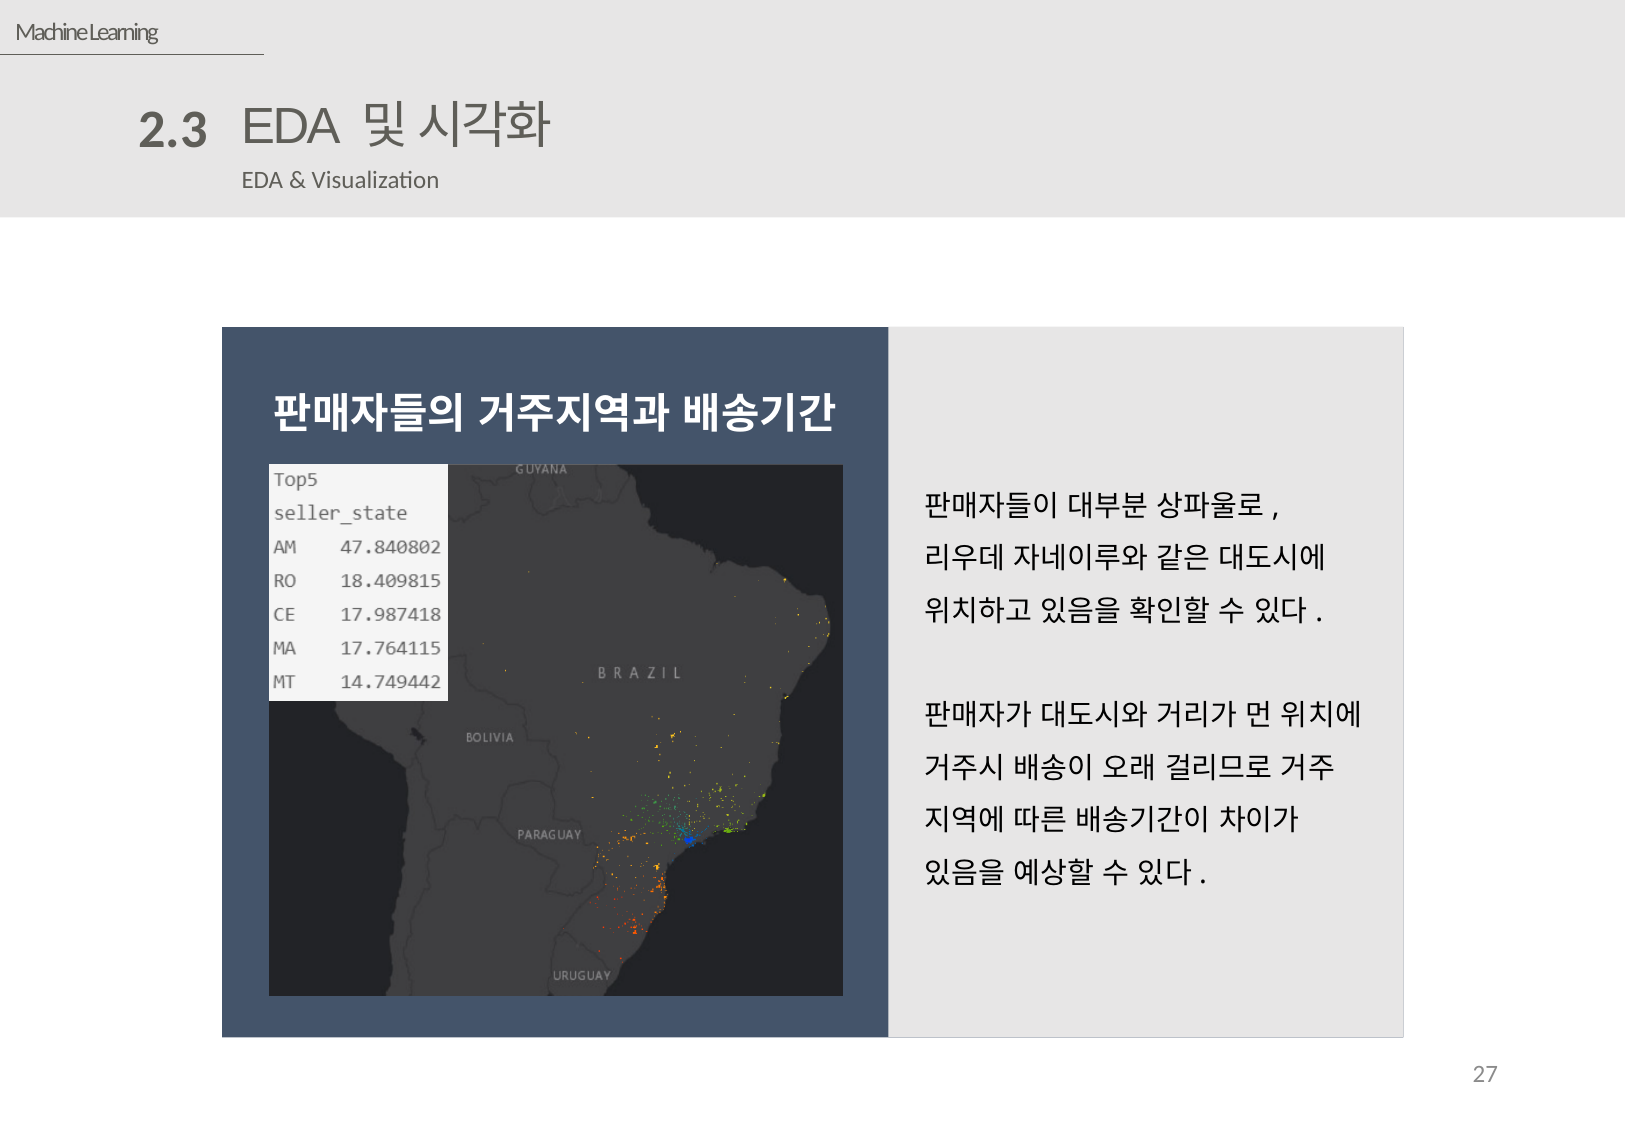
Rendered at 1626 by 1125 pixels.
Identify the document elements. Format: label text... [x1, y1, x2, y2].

slide_number 27 [1147, 1042, 1514, 1103]
text_box [887, 326, 1404, 1038]
text_box 판매자들이 대부분 상파울로, 리우데 자네이루와 같은 대도시에 위치하고 있음을 확인할 수 있다. 판매자가 대도시와 거리가 먼 위치에 거주시 배송이 오래 걸리므로 거주 지역에 따른 배송기간이 차이가 있음을 예상할 수 있다. [909, 462, 1383, 897]
text_box [221, 326, 887, 1038]
text_box Machine Learning [0, 7, 174, 53]
text_box 판매자들의 거주지역과 배송기간 [259, 379, 852, 445]
text_box EDA & Visualization [226, 156, 456, 202]
picture [269, 464, 843, 996]
text_box [0, 0, 1625, 219]
text_box 2.3 [123, 86, 223, 166]
text_box EDA 및 시각화 [226, 85, 568, 161]
